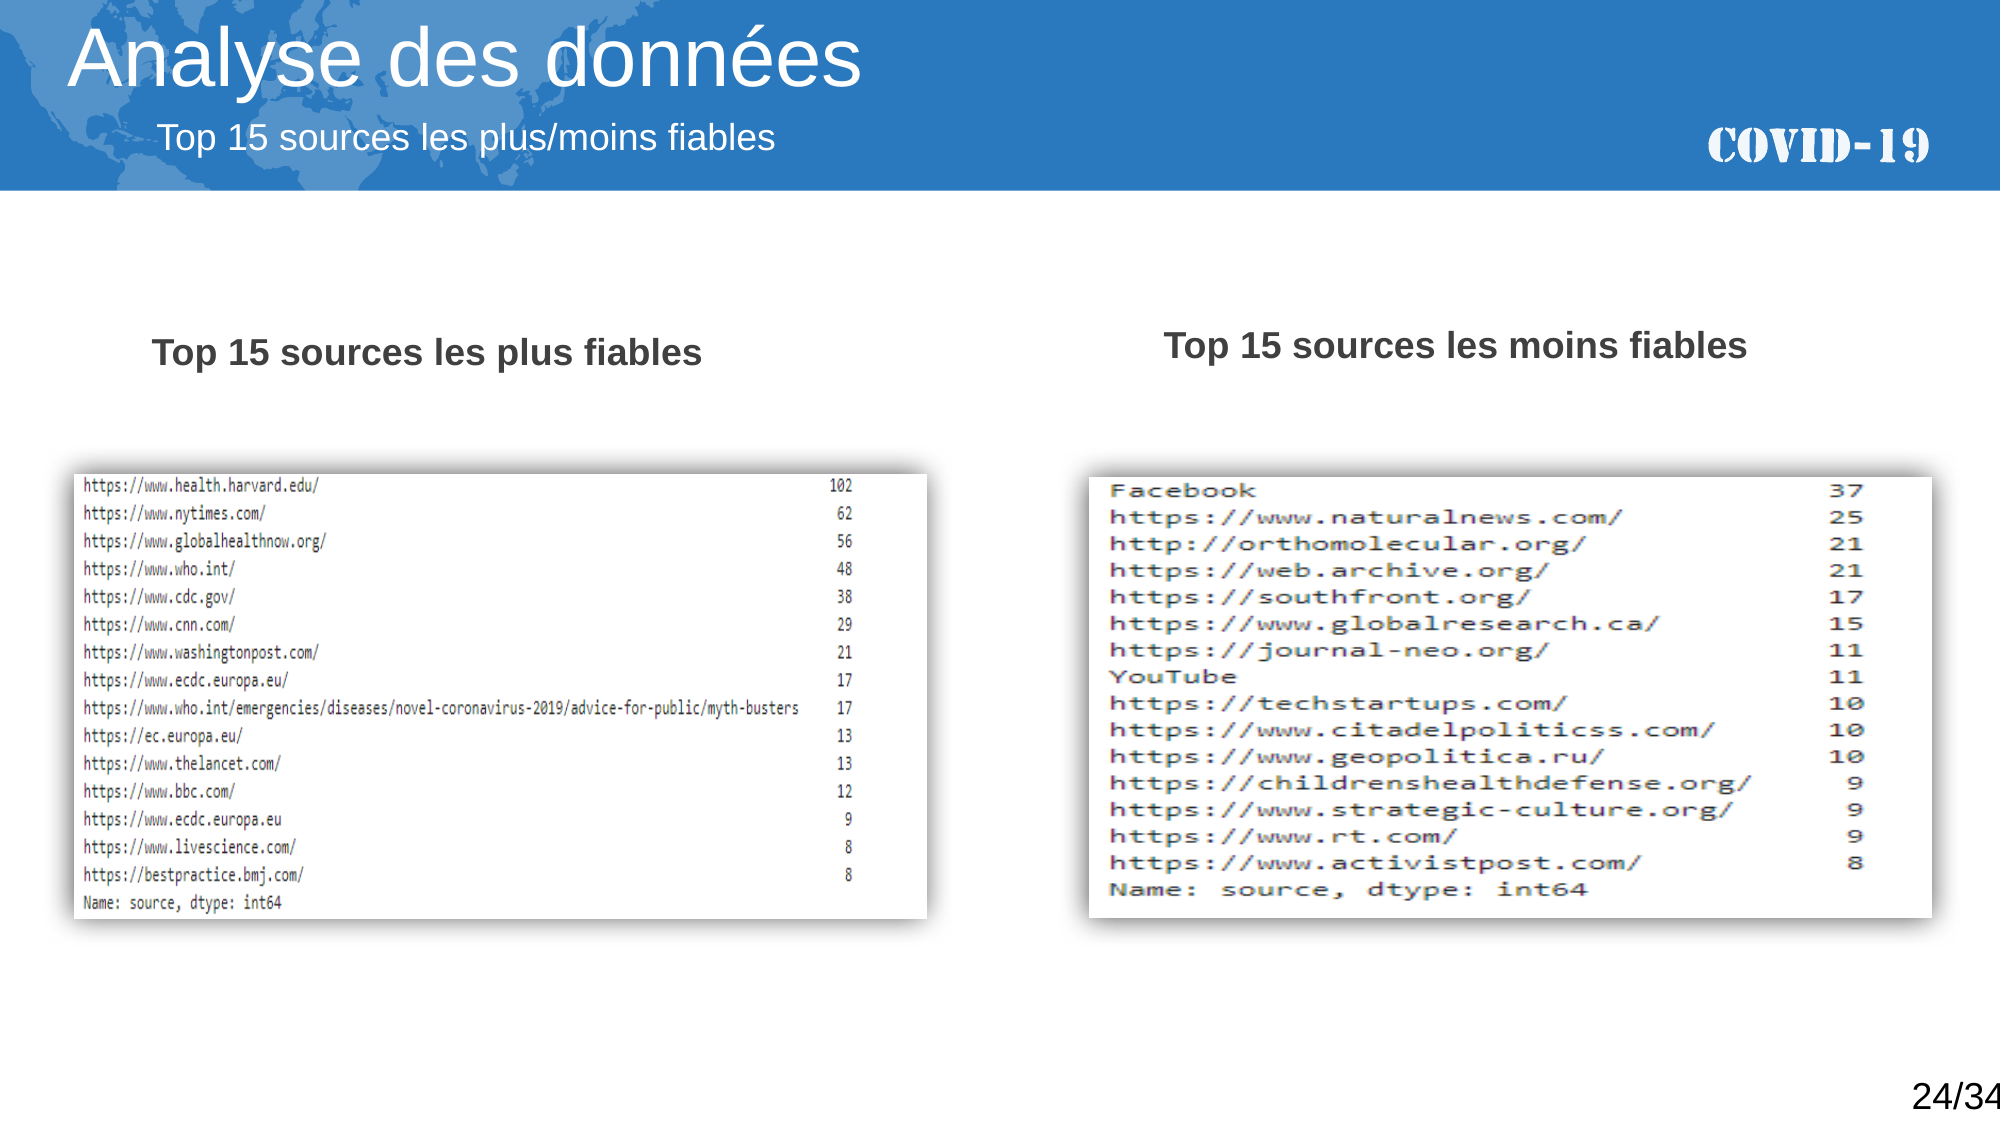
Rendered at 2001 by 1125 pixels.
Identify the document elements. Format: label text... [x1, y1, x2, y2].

text_box Top 15 sources les plus/moins fiables [141, 105, 884, 166]
picture [74, 474, 927, 919]
text_box Top 15 sources les plus fiables [136, 275, 752, 425]
picture [1088, 477, 1932, 918]
list Analyse des données [53, 0, 1919, 119]
text_box Top 15 sources les moins fiables [1148, 268, 1919, 419]
text_box 24/34 [1896, 1064, 2000, 1125]
